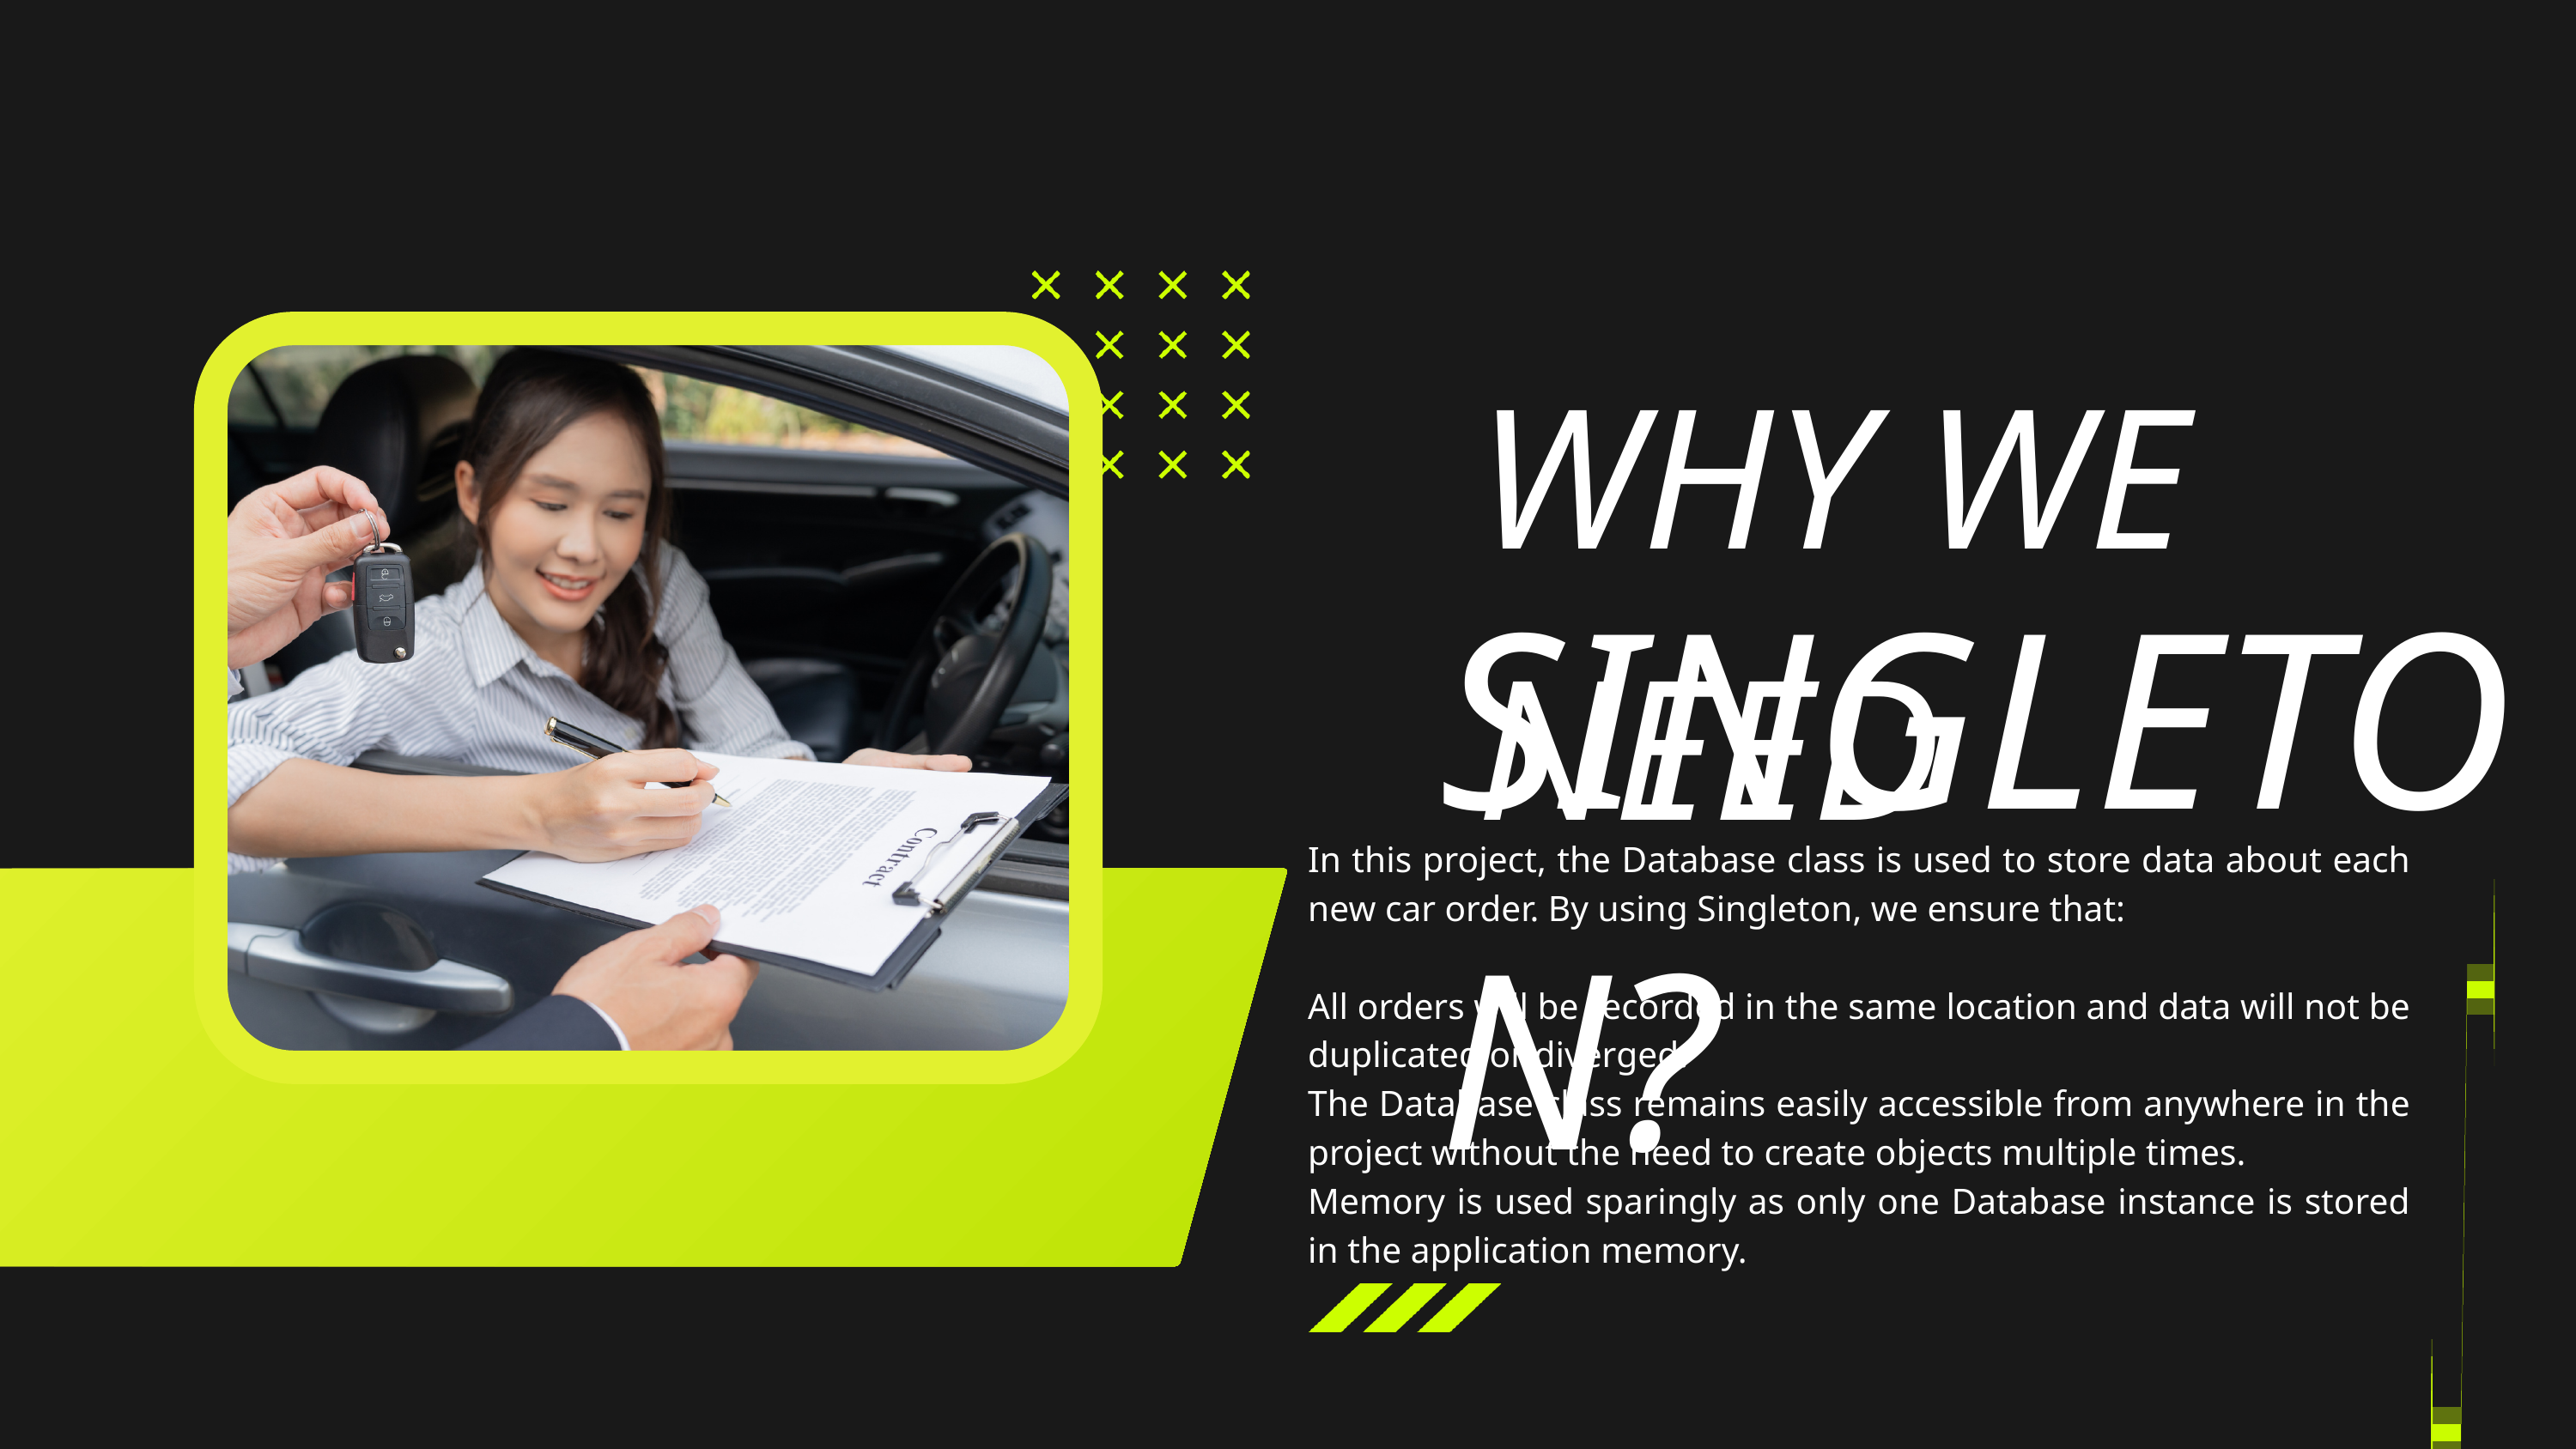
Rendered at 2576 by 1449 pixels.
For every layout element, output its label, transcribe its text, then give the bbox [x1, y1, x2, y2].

text_box [1308, 1283, 1502, 1332]
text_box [0, 868, 1289, 1267]
text_box In this project, the Database class is used to store data about each new car order. By using Singleton, we ensure that: All orders will be recorded in the same location and data will not be duplicated or diverged. The Database class remains easily accessible from anywhere in the project without the need to create objects multiple times. Memory is used sparingly as only one Database instance is stored in the application memory. [1308, 830, 2412, 1270]
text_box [210, 328, 1086, 1068]
text_box [2431, 1199, 2495, 1449]
text_box SINGLETON? [1439, 517, 2530, 1199]
text_box WHY WE NEED [1476, 316, 2530, 517]
text_box [1031, 270, 1250, 479]
